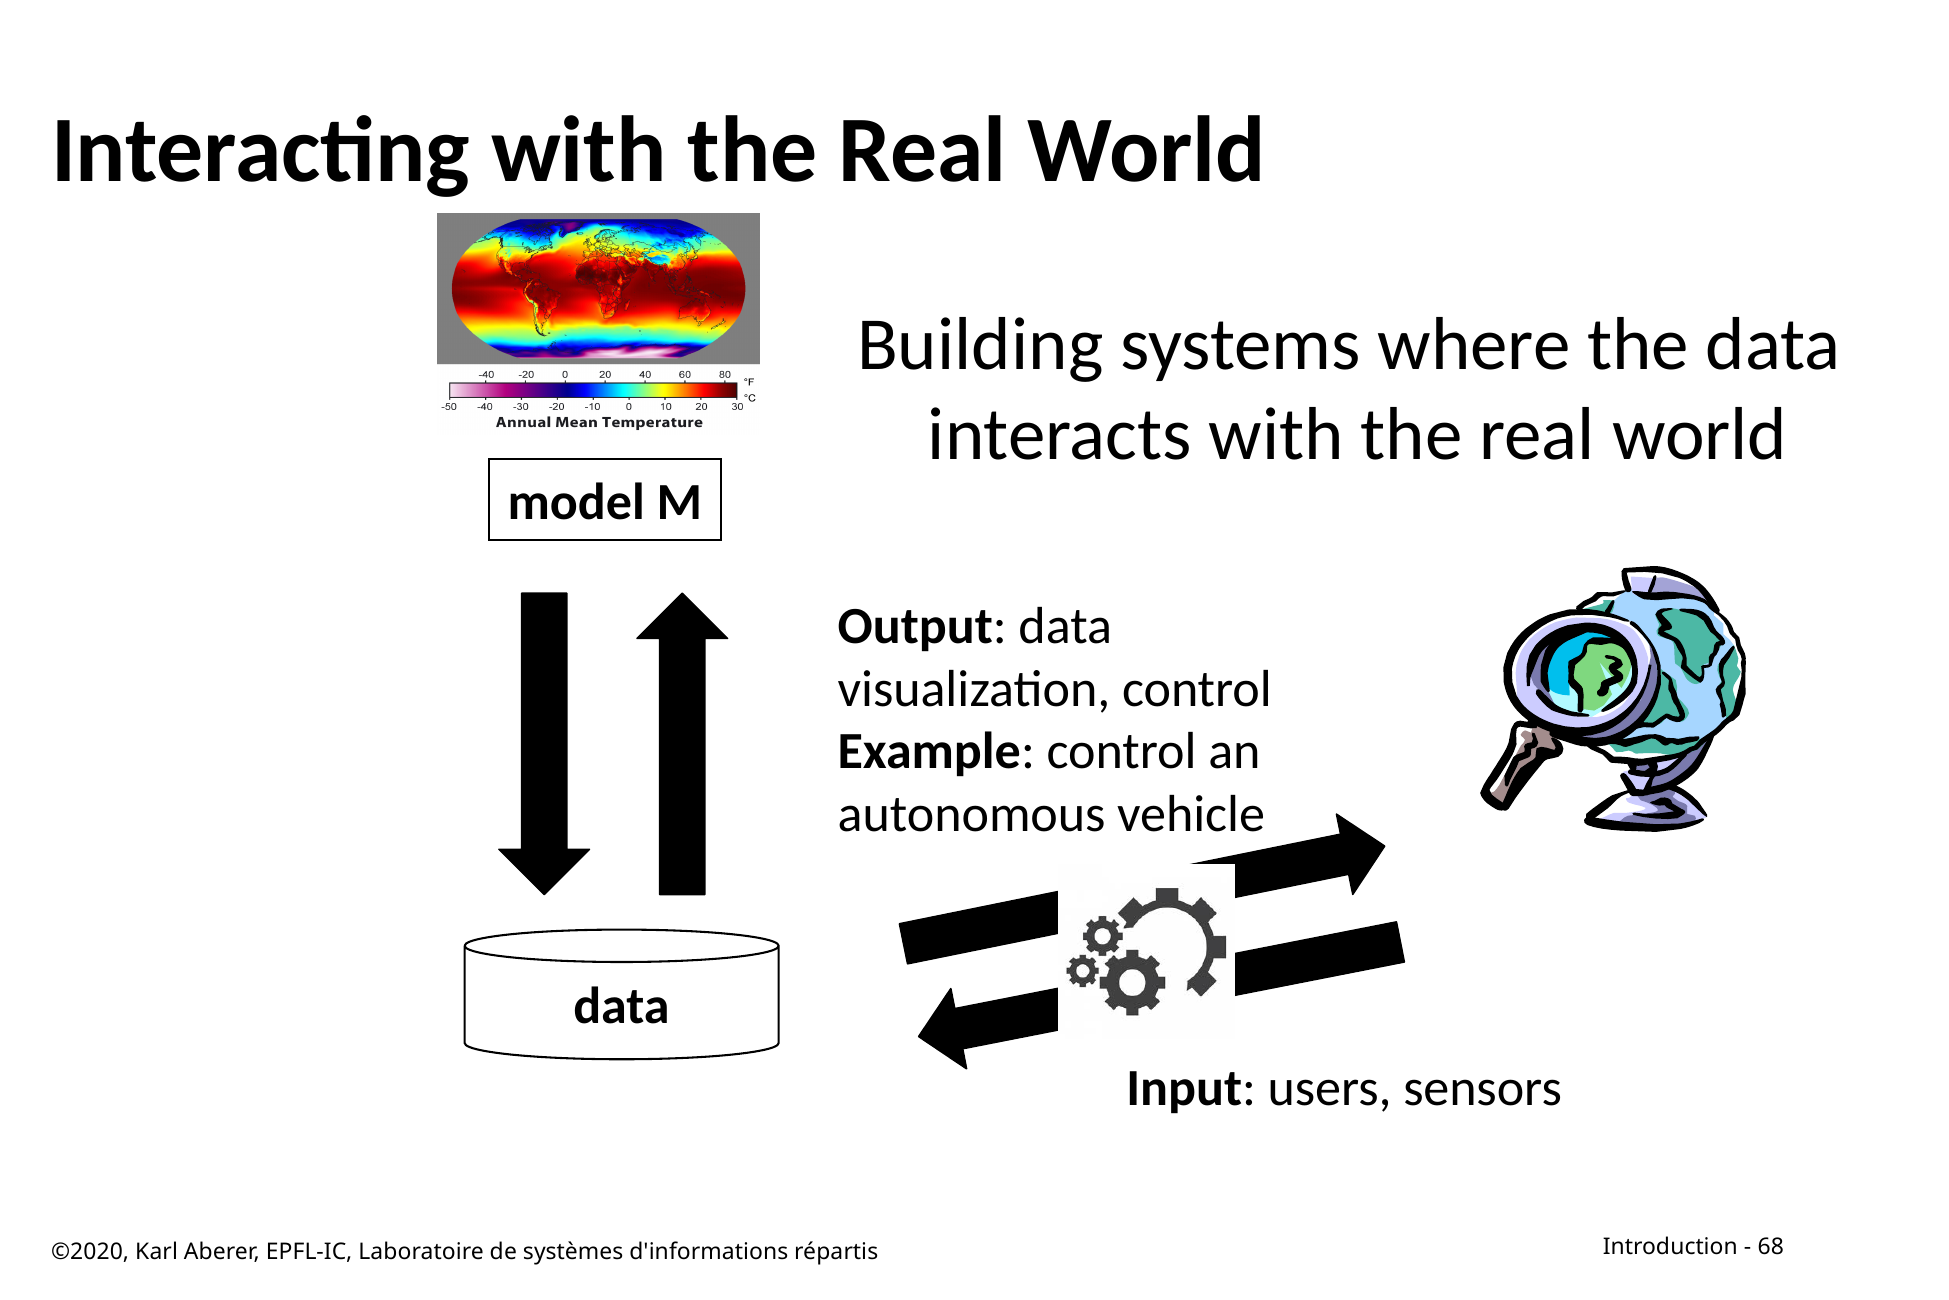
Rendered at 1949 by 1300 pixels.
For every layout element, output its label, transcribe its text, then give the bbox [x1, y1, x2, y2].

text_box [918, 988, 1053, 1069]
text_box [1240, 921, 1405, 995]
text_box model M [489, 458, 721, 540]
text_box Output: data visualization, control Example: control an autonomous vehicle [819, 582, 1357, 852]
picture [1058, 864, 1235, 1039]
title Interacting with the Real World [32, 57, 1803, 232]
text_box [498, 593, 590, 895]
footer ©2020, Karl Aberer, EPFL-IC, Laboratoire de systèmes d'informations répartis [32, 1227, 1284, 1271]
text_box Input: users, sensors [1107, 1043, 1624, 1125]
picture [1477, 565, 1746, 835]
text_box Building systems where the data interacts with the real world [842, 287, 1874, 483]
picture [436, 212, 760, 435]
text_box [1198, 814, 1385, 897]
text_box [899, 892, 1053, 964]
text_box data [464, 929, 779, 1060]
text_box [465, 930, 779, 962]
text_box [636, 593, 728, 895]
